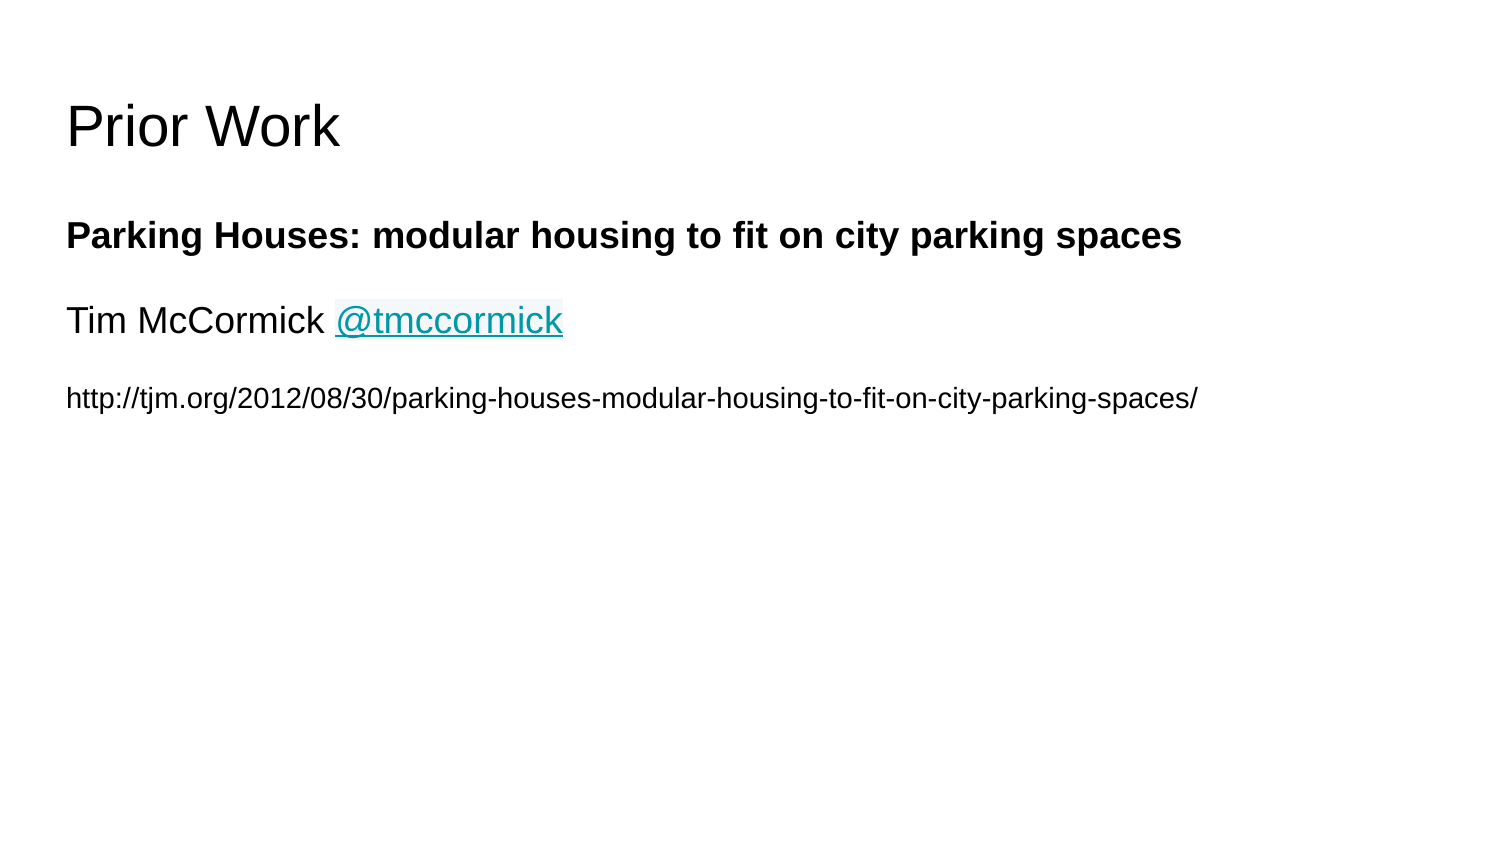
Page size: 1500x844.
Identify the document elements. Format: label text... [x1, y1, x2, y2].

title Prior Work [51, 72, 1449, 167]
list Parking Houses: modular housing to fit on city parking spaces Tim McCormick @tmccormick http://tjm.org/2012/08/30/parking-houses-modular-housing-to-fit-on-city-parking-spaces/ [51, 189, 1449, 750]
